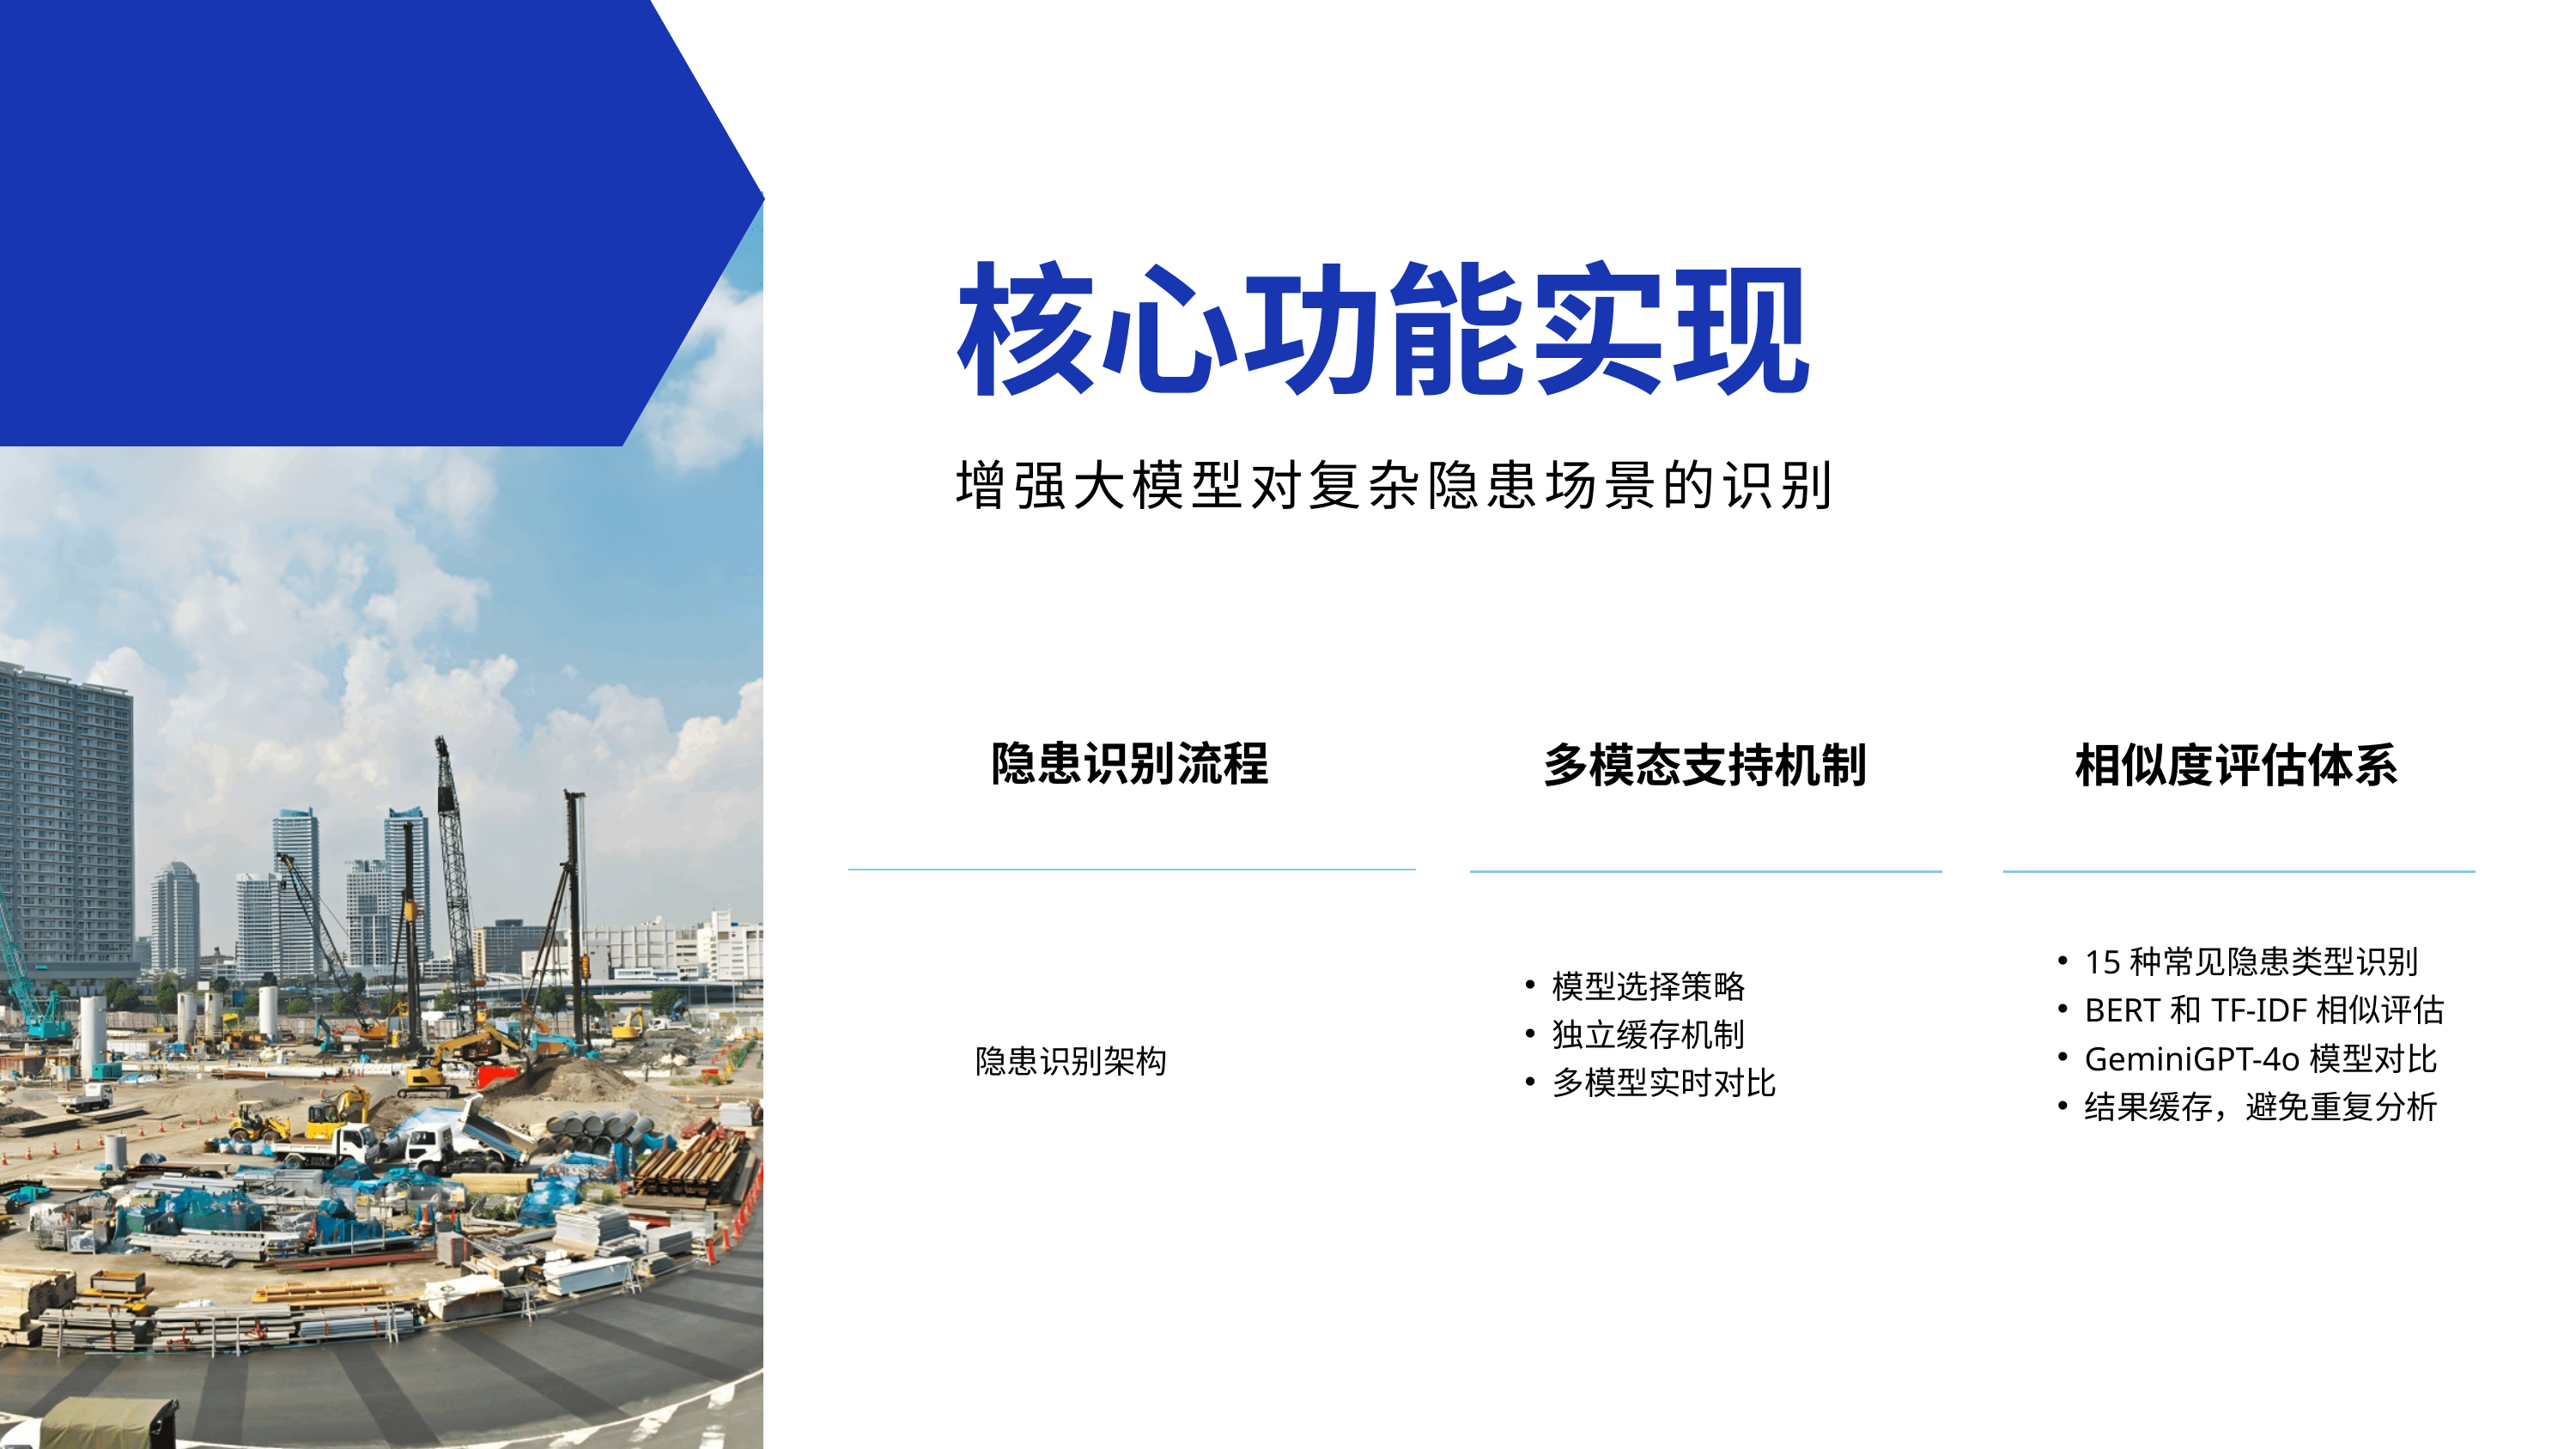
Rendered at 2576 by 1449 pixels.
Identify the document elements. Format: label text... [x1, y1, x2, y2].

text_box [0, 0, 766, 447]
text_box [954, 254, 2395, 517]
table_cell 隐患识别架构 [848, 870, 1416, 1240]
table_cell 15种常见隐患类型识别 BERT和TF-IDF相似评估 GeminiGPT-4o模型对比 结果缓存，避免重复分析 [2003, 873, 2476, 1240]
picture [0, 447, 763, 1449]
table_header 隐患识别流程 [848, 639, 1416, 869]
table_header 相似度评估体系 [2003, 639, 2476, 870]
table_header 多模态支持机制 [1470, 639, 1942, 870]
table_cell 模型选择策略 独立缓存机制 多模型实时对比 [1470, 873, 1942, 1240]
